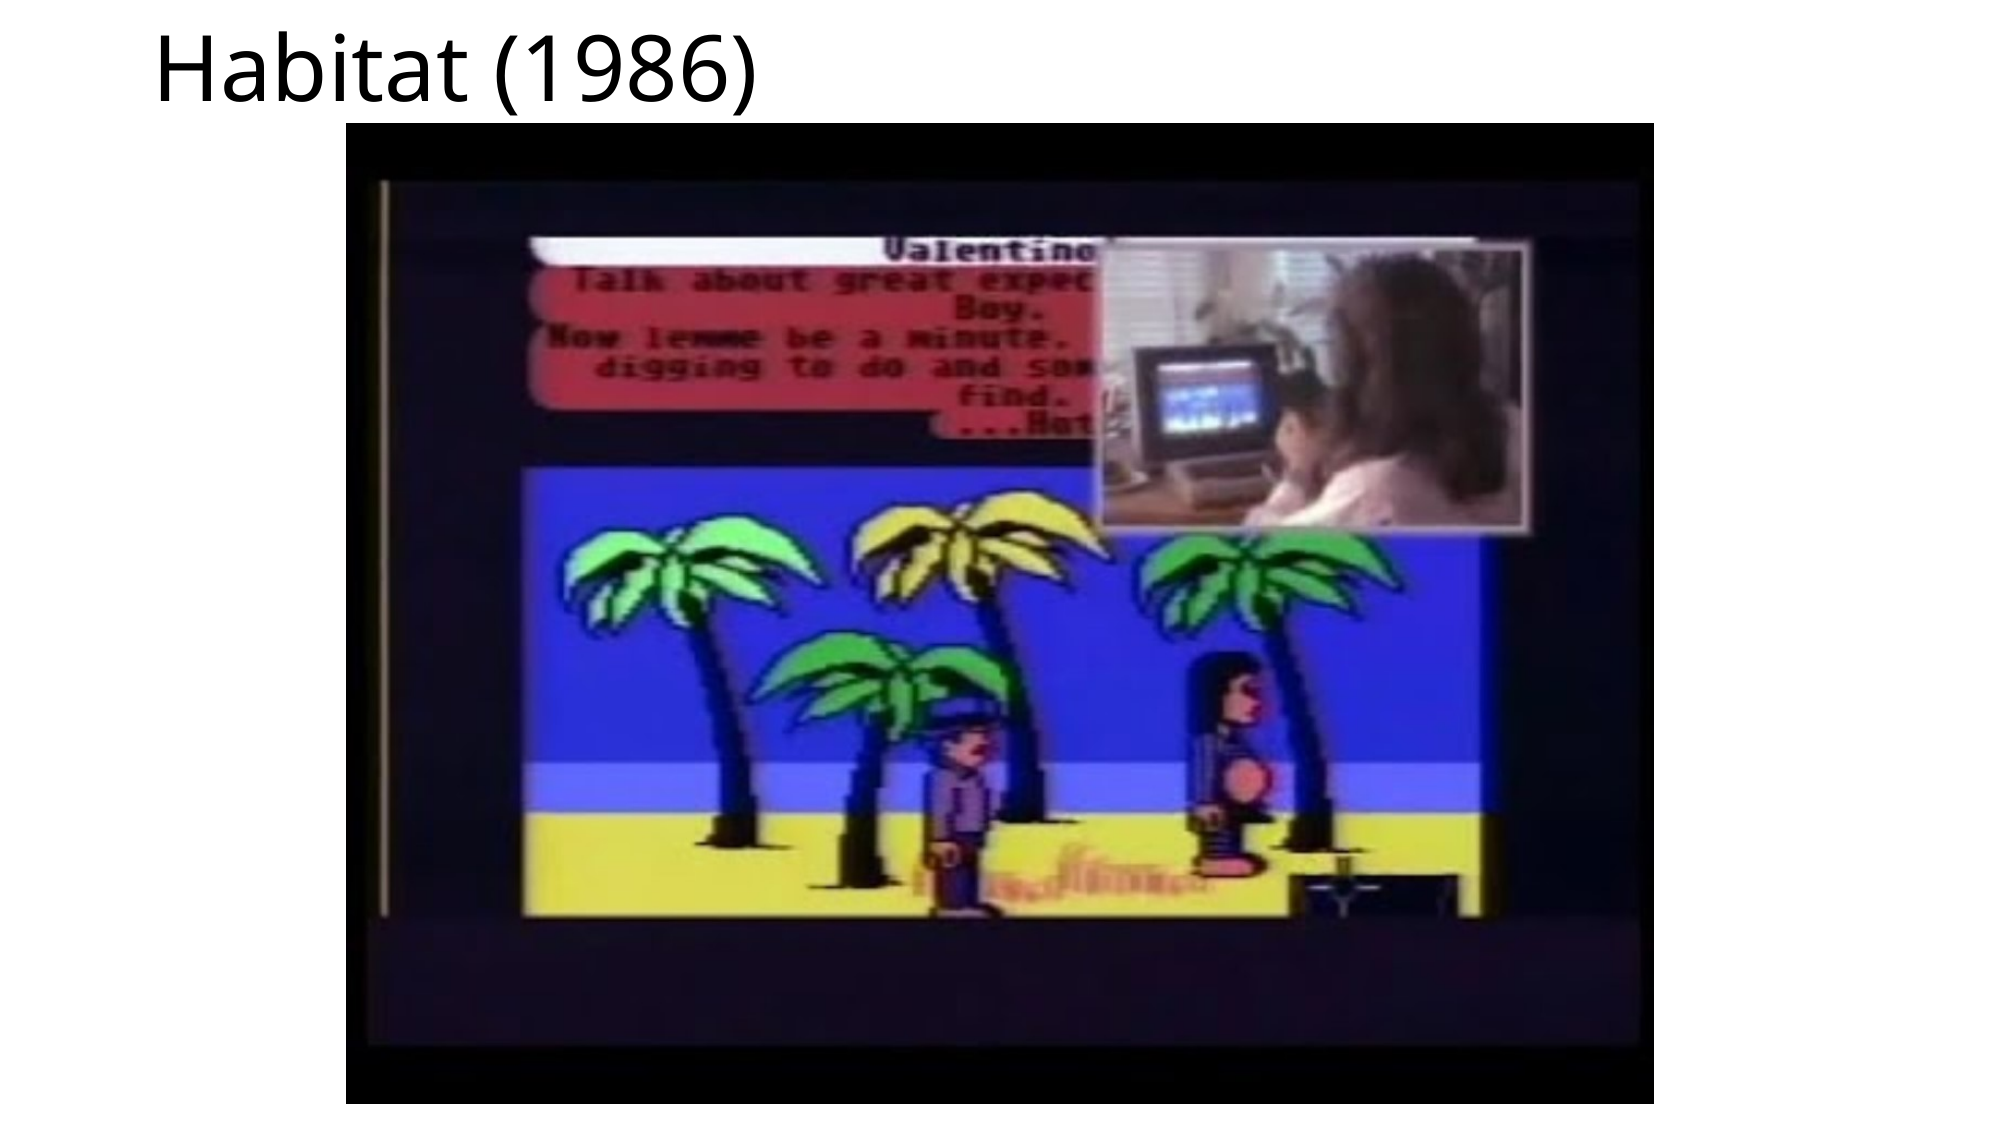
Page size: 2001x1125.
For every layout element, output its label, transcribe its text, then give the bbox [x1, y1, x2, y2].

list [345, 122, 1655, 1105]
title Habitat (1986) [137, 5, 1863, 138]
